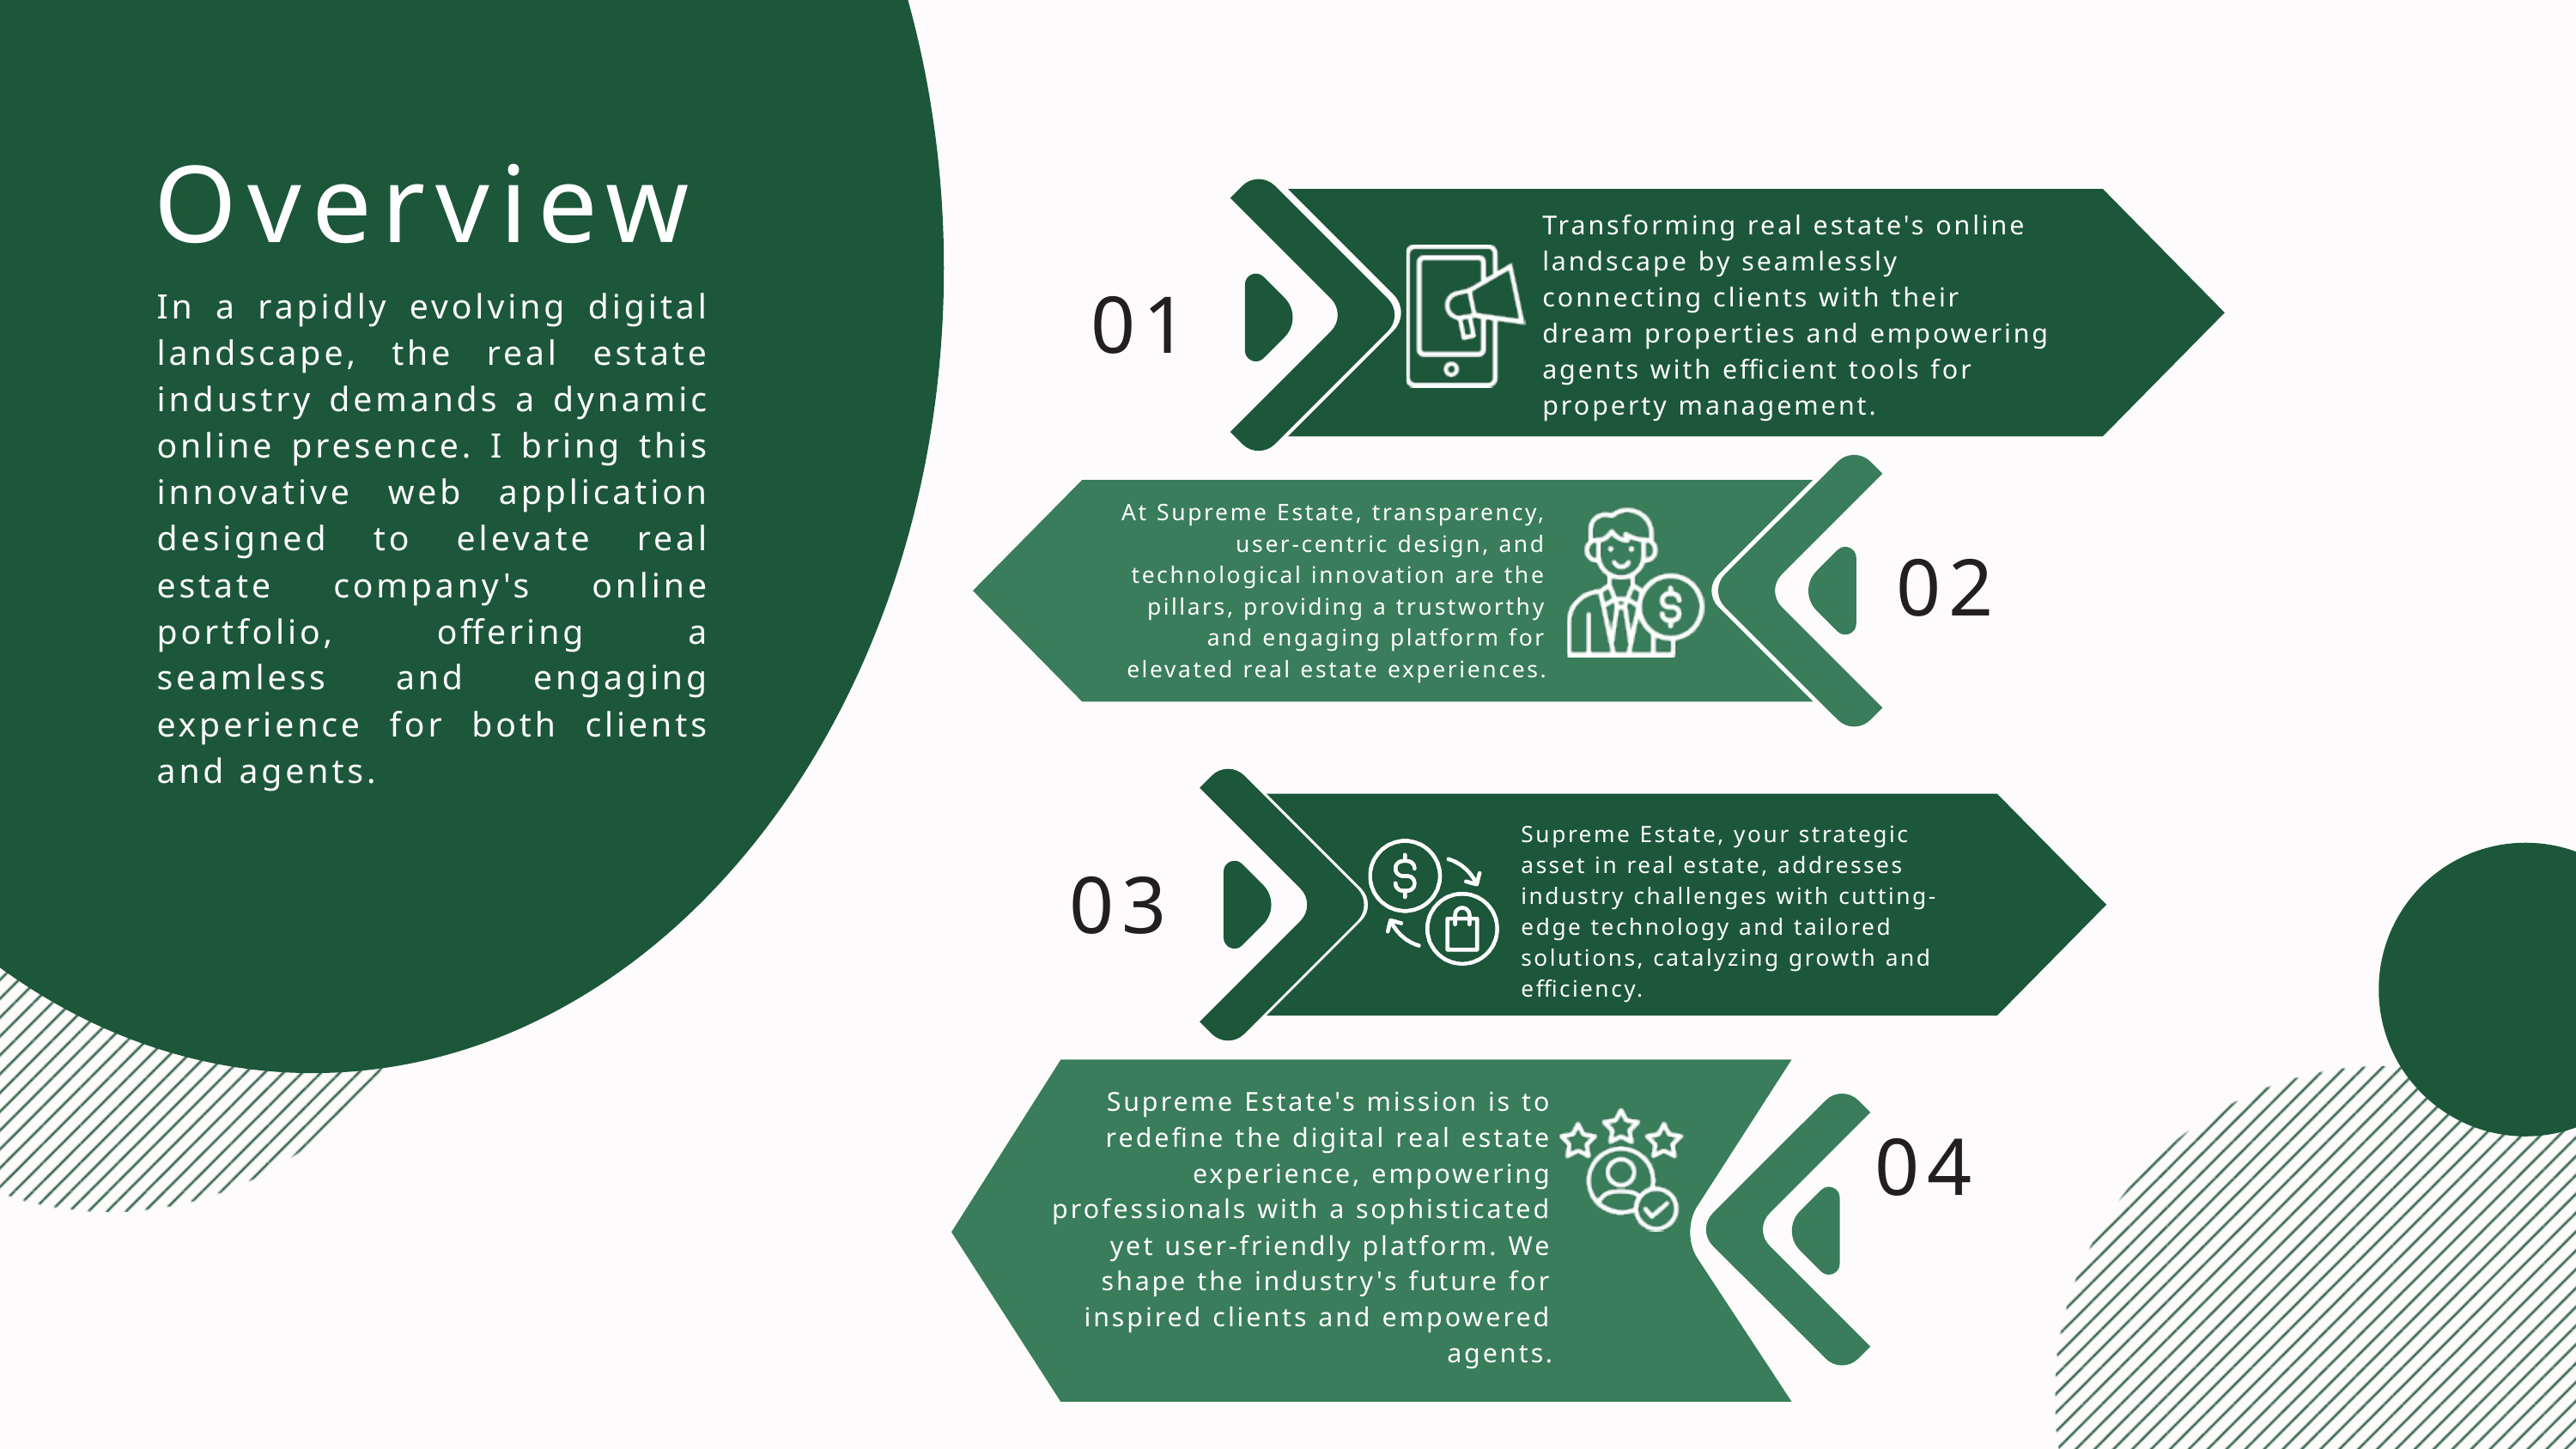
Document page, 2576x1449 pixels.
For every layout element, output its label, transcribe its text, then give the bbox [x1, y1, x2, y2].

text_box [1717, 454, 1883, 724]
text_box 01 [1070, 260, 1209, 369]
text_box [2379, 842, 2576, 1137]
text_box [1266, 793, 2100, 1011]
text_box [972, 479, 1807, 697]
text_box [1223, 860, 1261, 947]
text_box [1199, 768, 1364, 1039]
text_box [1230, 179, 1395, 449]
text_box 03 [1048, 840, 1188, 949]
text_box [1287, 188, 2218, 431]
text_box [0, 1080, 440, 1212]
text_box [1244, 273, 1283, 360]
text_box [0, 0, 945, 1074]
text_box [1811, 546, 1855, 633]
text_box 02 [1886, 523, 2014, 632]
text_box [1789, 1093, 1871, 1363]
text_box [1791, 1186, 1838, 1273]
text_box [2055, 1066, 2576, 1449]
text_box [951, 1059, 1786, 1397]
text_box 04 [1874, 1102, 1993, 1211]
